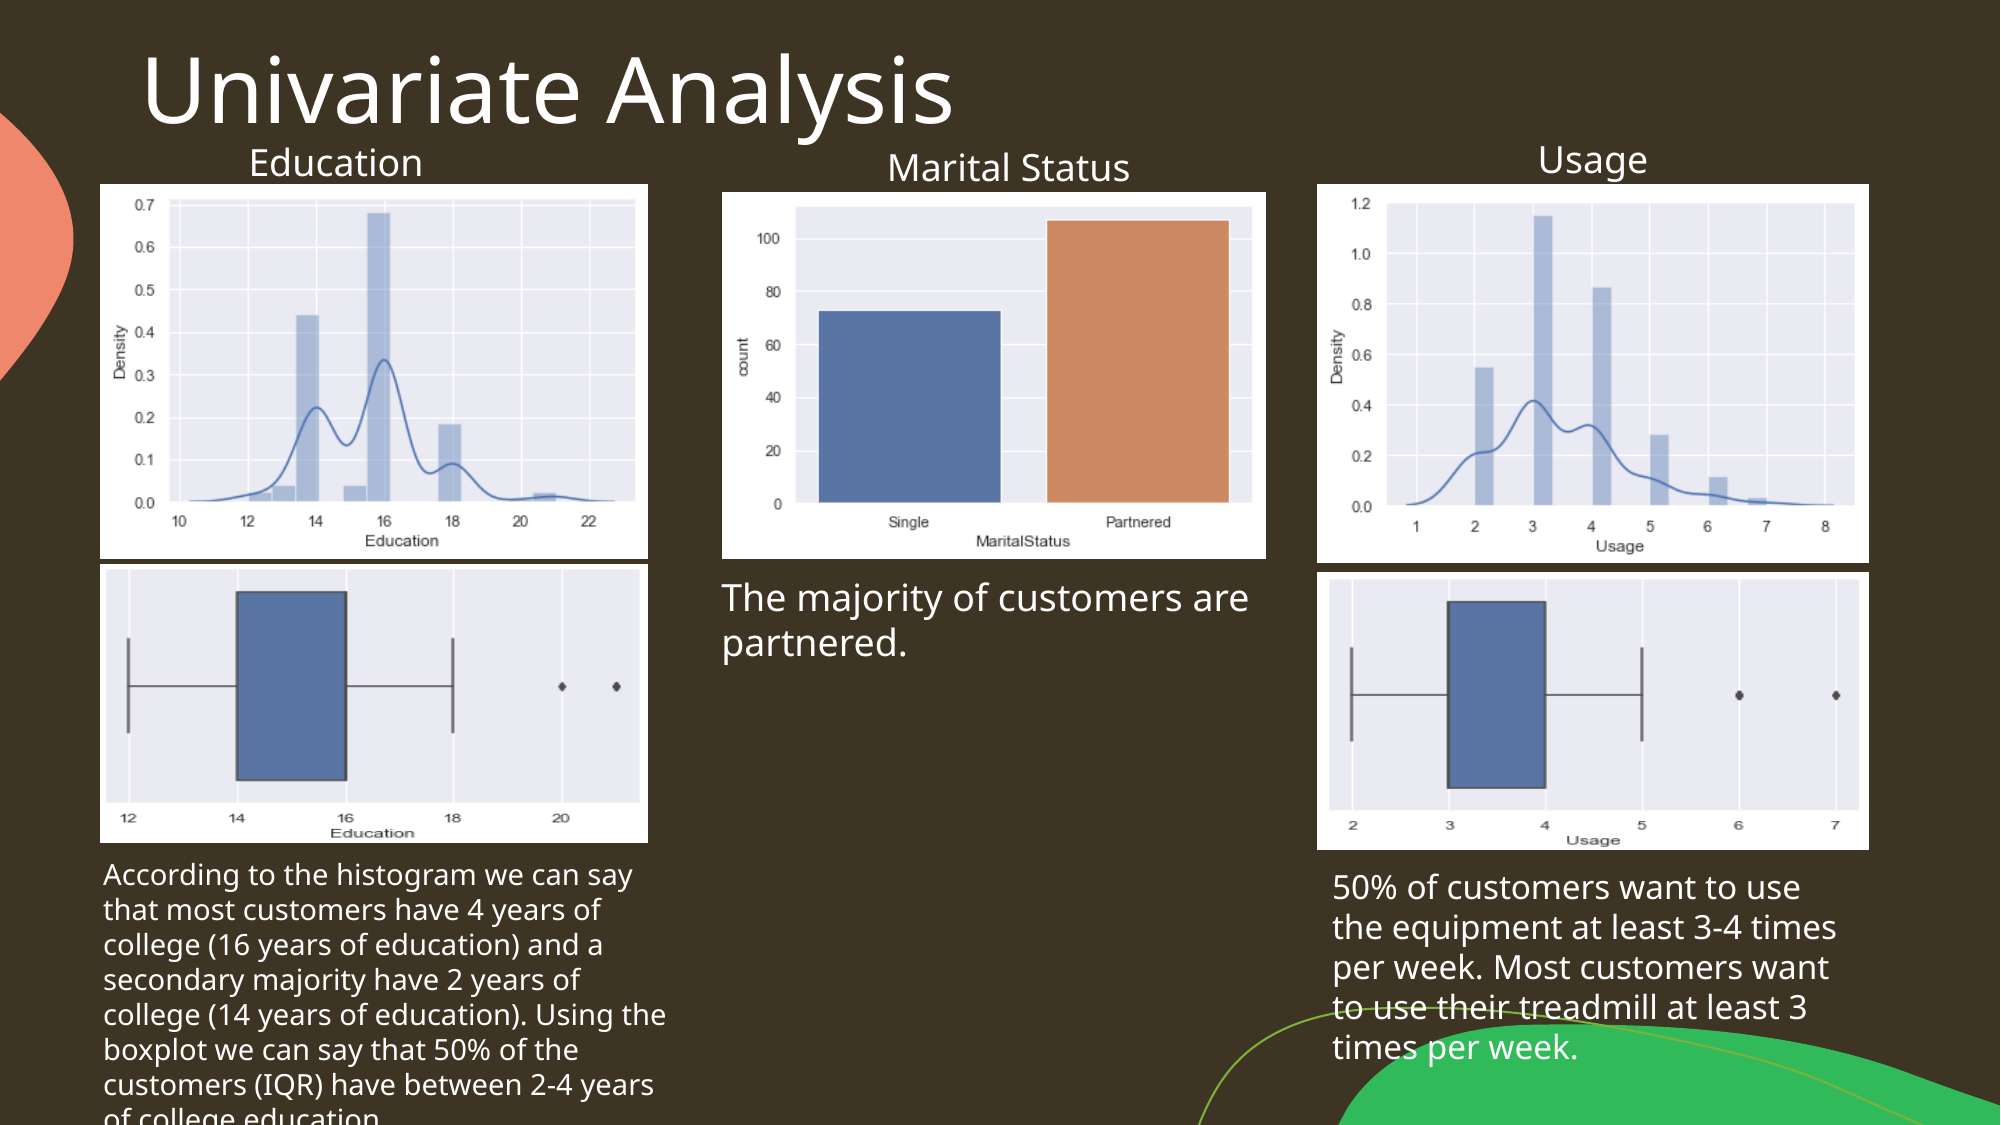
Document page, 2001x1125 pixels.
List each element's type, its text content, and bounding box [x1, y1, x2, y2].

text_box According to the histogram we can say that most customers have 4 years of college (16 years of education) and a secondary majority have 2 years of college (14 years of education). Using the boxplot we can say that 50% of the customers (IQR) have between 2-4 years of college education. [88, 849, 697, 1125]
text_box Education [233, 131, 439, 184]
text_box Usage [1522, 128, 1664, 184]
text_box The majority of customers are partnered. [706, 566, 1281, 672]
text_box Marital Status [872, 136, 1146, 192]
picture [1317, 572, 1869, 850]
picture [1317, 184, 1869, 563]
picture [721, 192, 1266, 559]
picture [100, 184, 648, 559]
title Univariate Analysis [125, 0, 1875, 189]
text_box 50% of customers want to use the equipment at least 3-4 times per week. Most customers want to use their treadmill at least 3 times per week. [1317, 858, 1869, 1074]
picture [100, 564, 648, 844]
